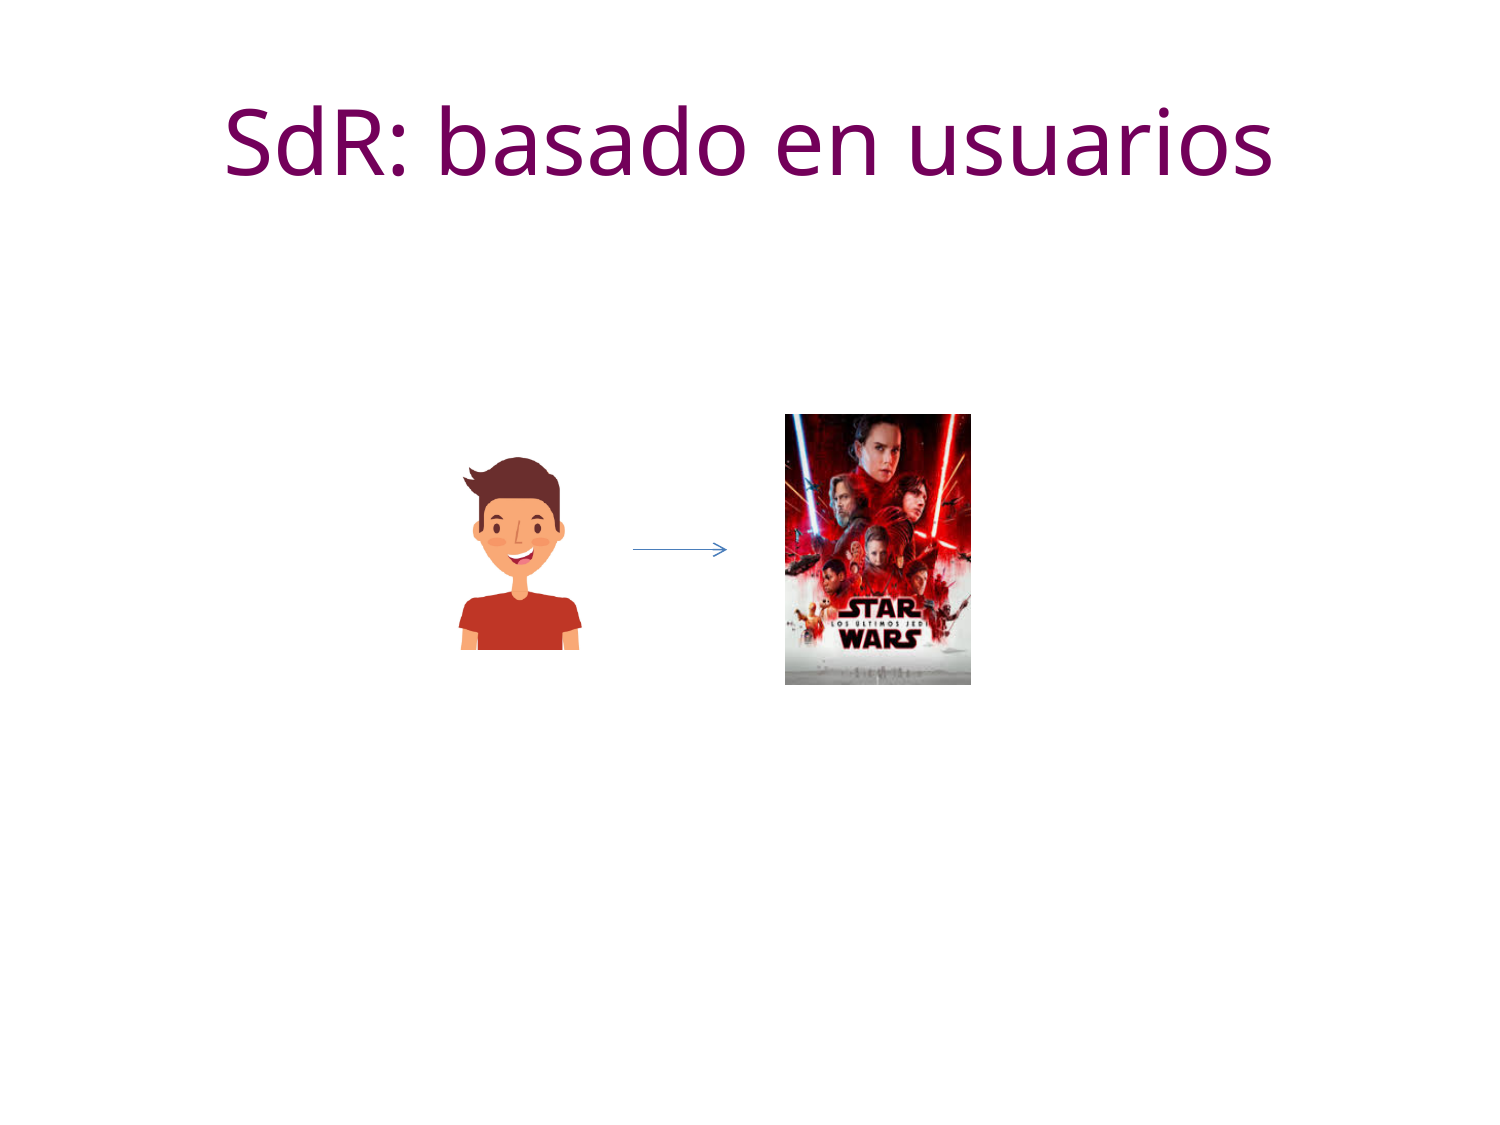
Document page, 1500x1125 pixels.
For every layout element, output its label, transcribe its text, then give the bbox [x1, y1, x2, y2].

title SdR: basado en usuarios [75, 45, 1425, 233]
picture [785, 414, 971, 686]
picture [427, 451, 608, 650]
